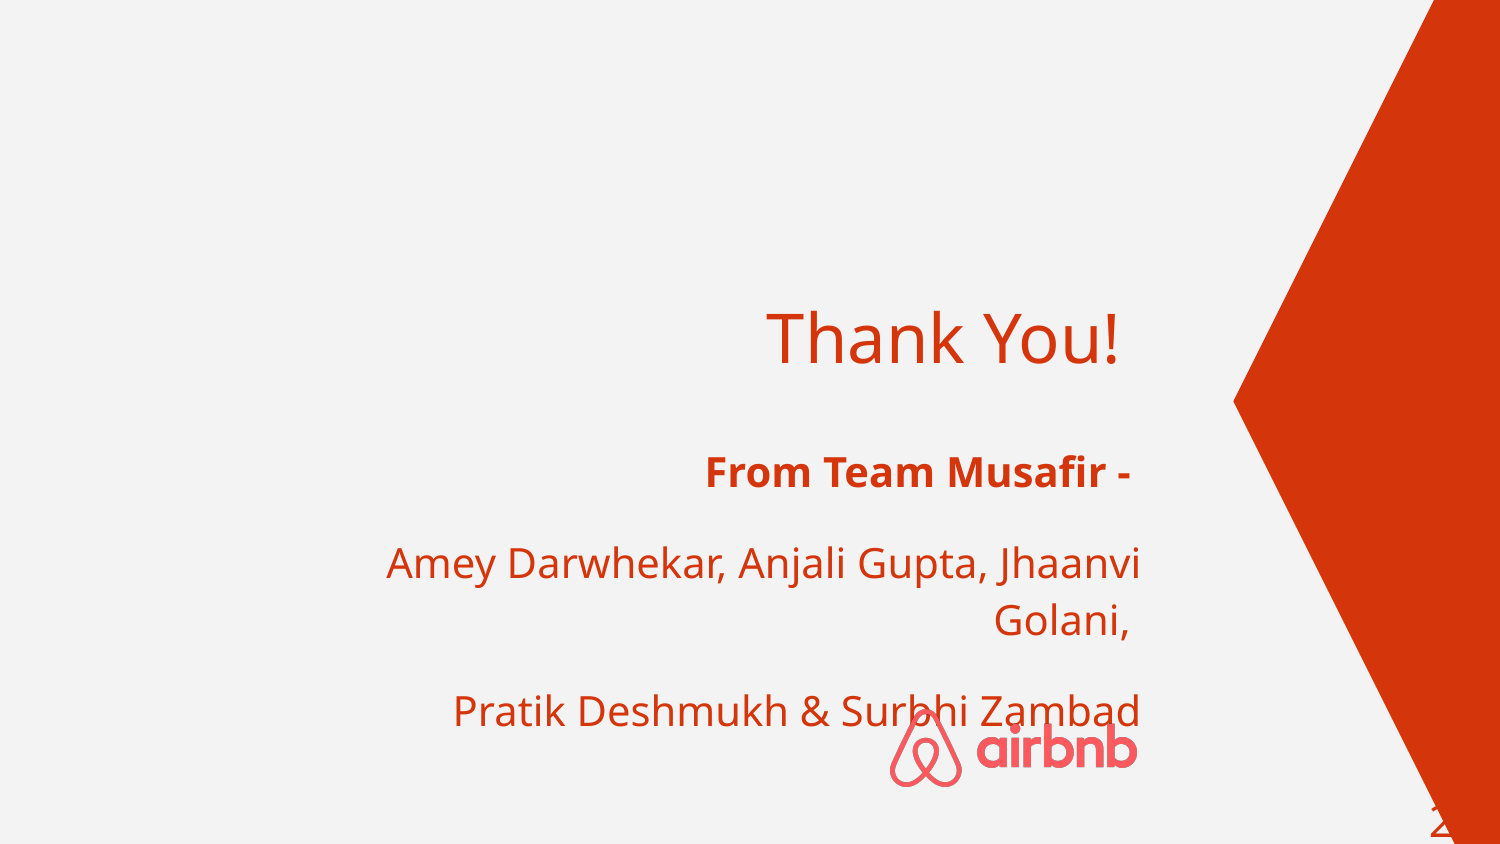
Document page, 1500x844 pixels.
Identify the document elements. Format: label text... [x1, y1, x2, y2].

picture [889, 709, 1137, 787]
slide_number ‹#› [1384, 779, 1494, 844]
title Thank You! [665, 286, 1137, 393]
subtitle From Team Musafir - Amey Darwhekar, Anjali Gupta, Jhaanvi Golani, Pratik Deshmukh & Surbhi Zambad [293, 423, 1157, 541]
